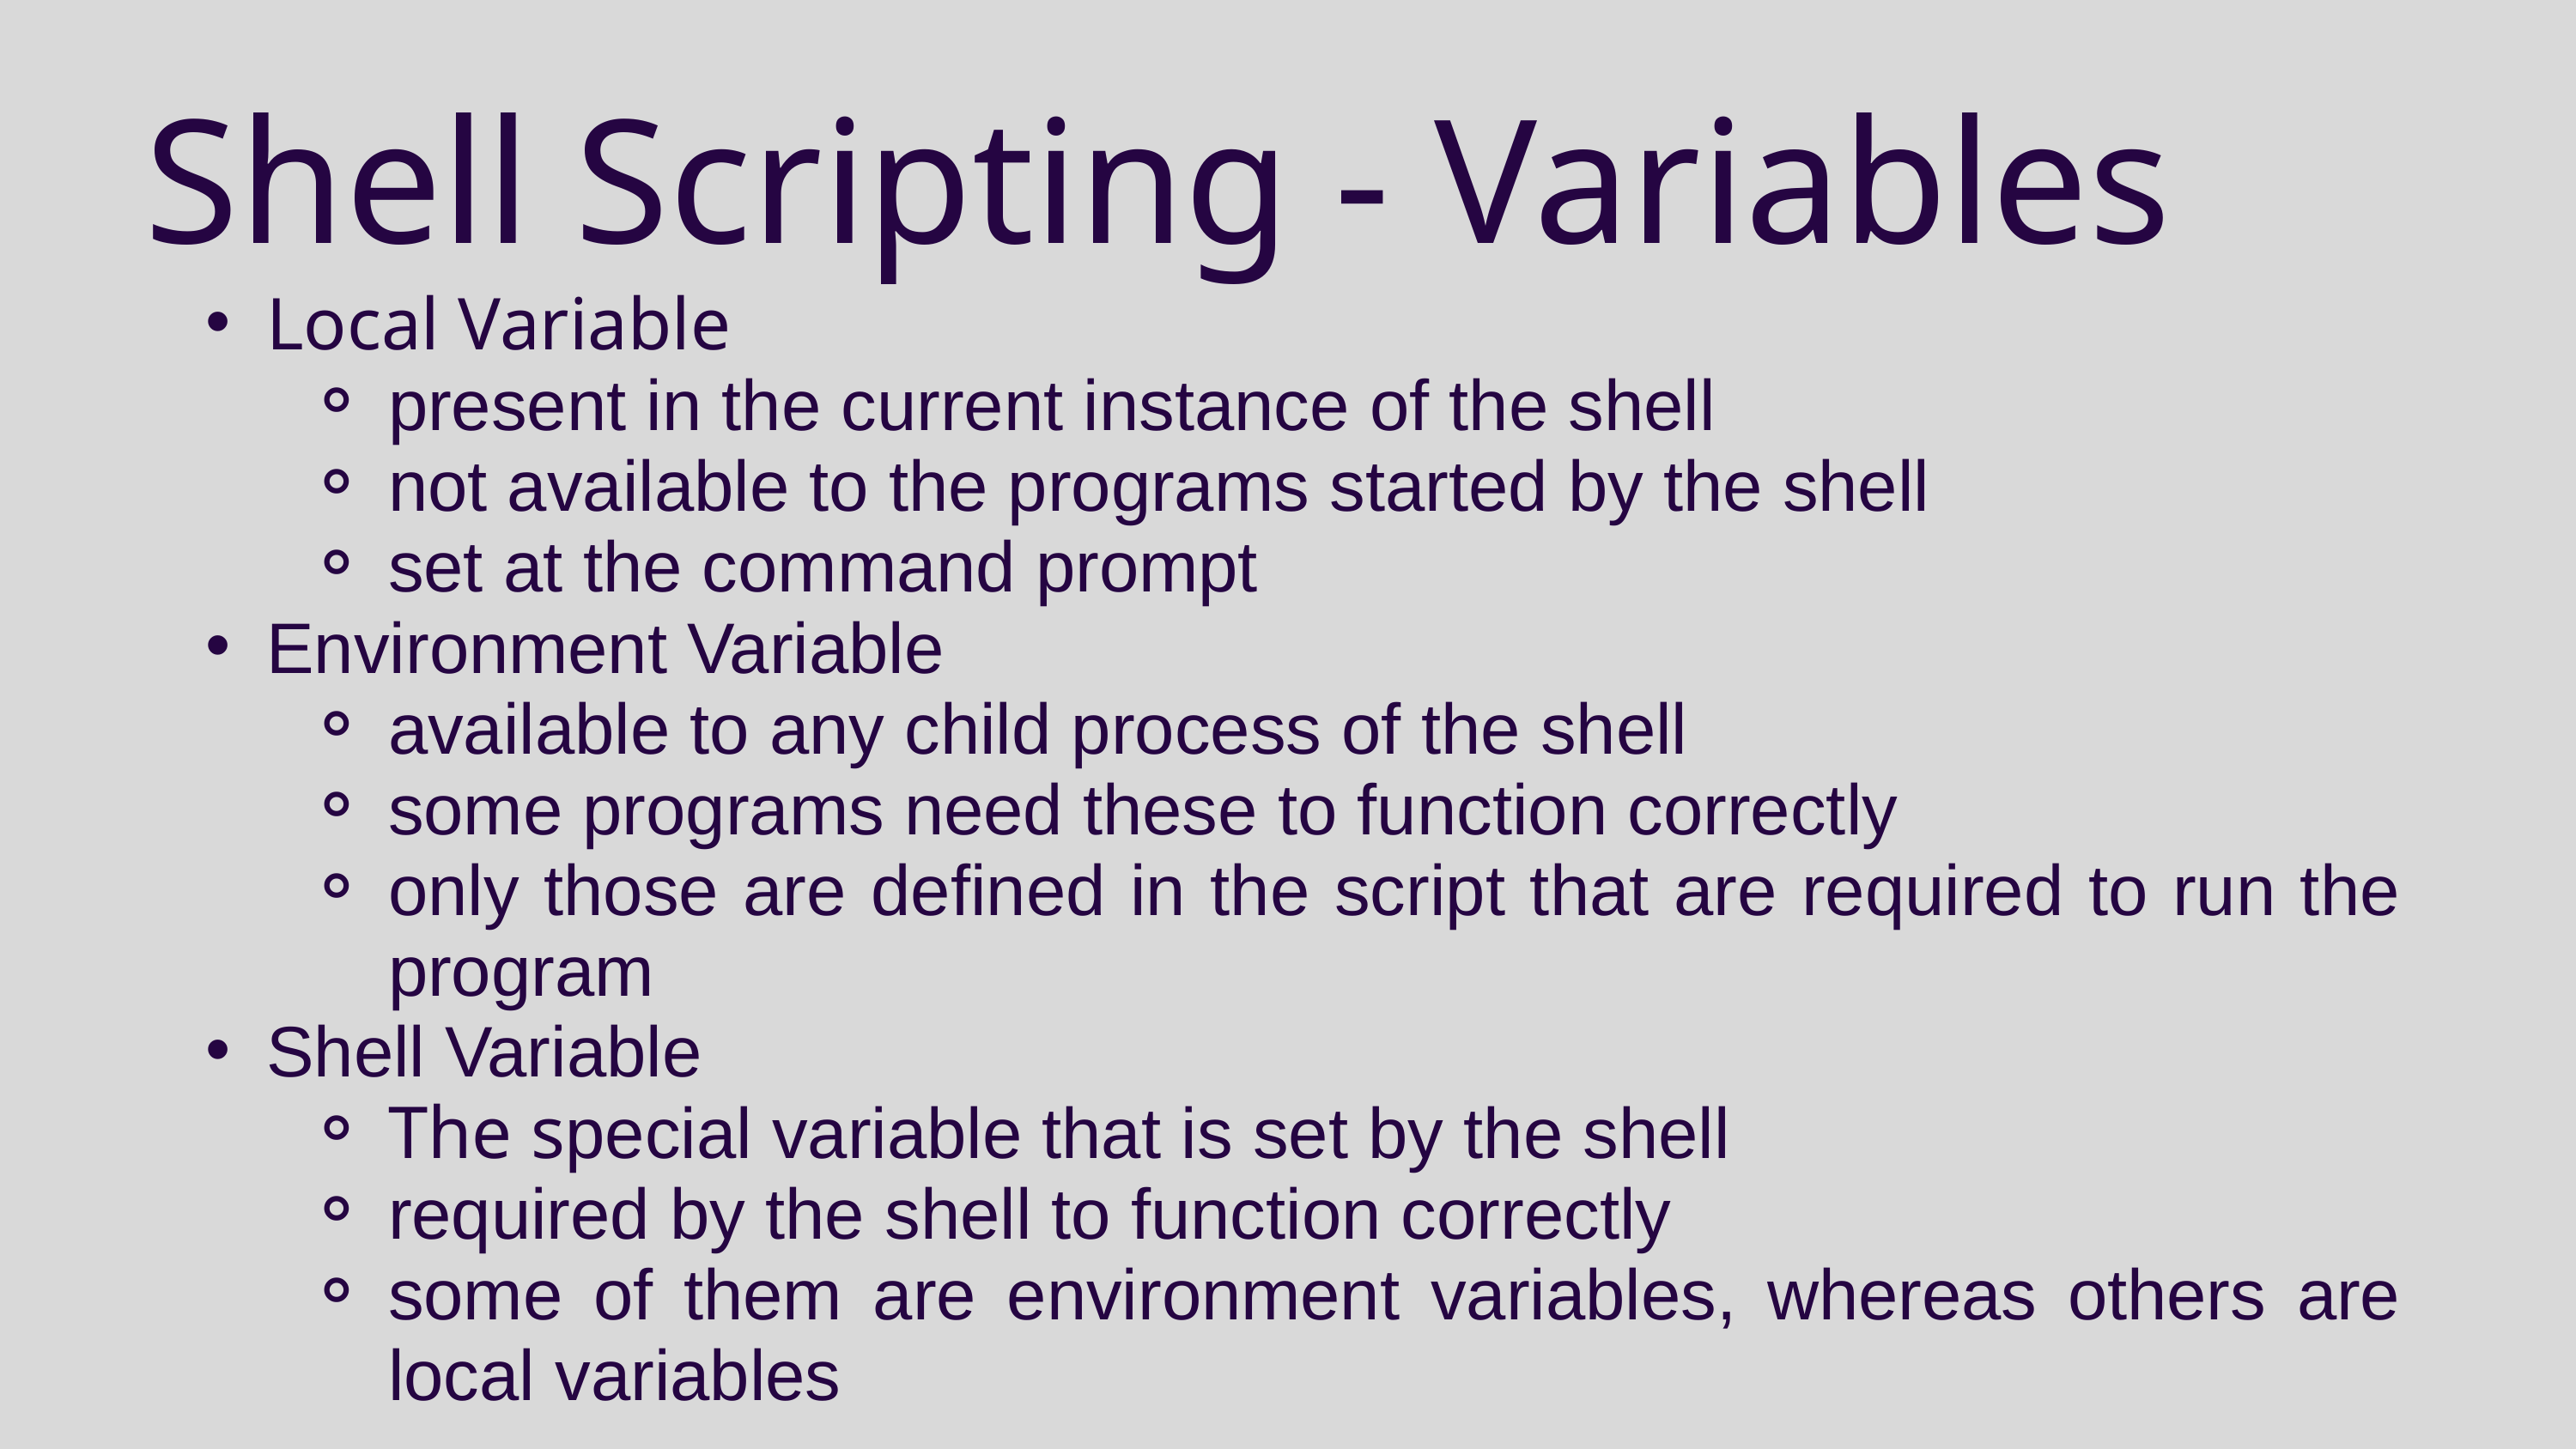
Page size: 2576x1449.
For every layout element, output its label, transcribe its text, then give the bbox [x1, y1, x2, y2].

text_box Local Variable present in the current instance of the shell not available to the programs started by the shell set at the command prompt Environment Variable available to any child process of the shell some programs need these to function correctly only those are defined in the script that are required to run the program Shell Variable The special variable that is set by the shell required by the shell to function correctly some of them are environment variables, whereas others are local variables [144, 282, 2402, 1416]
text_box Shell Scripting - Variables [144, 83, 2330, 278]
